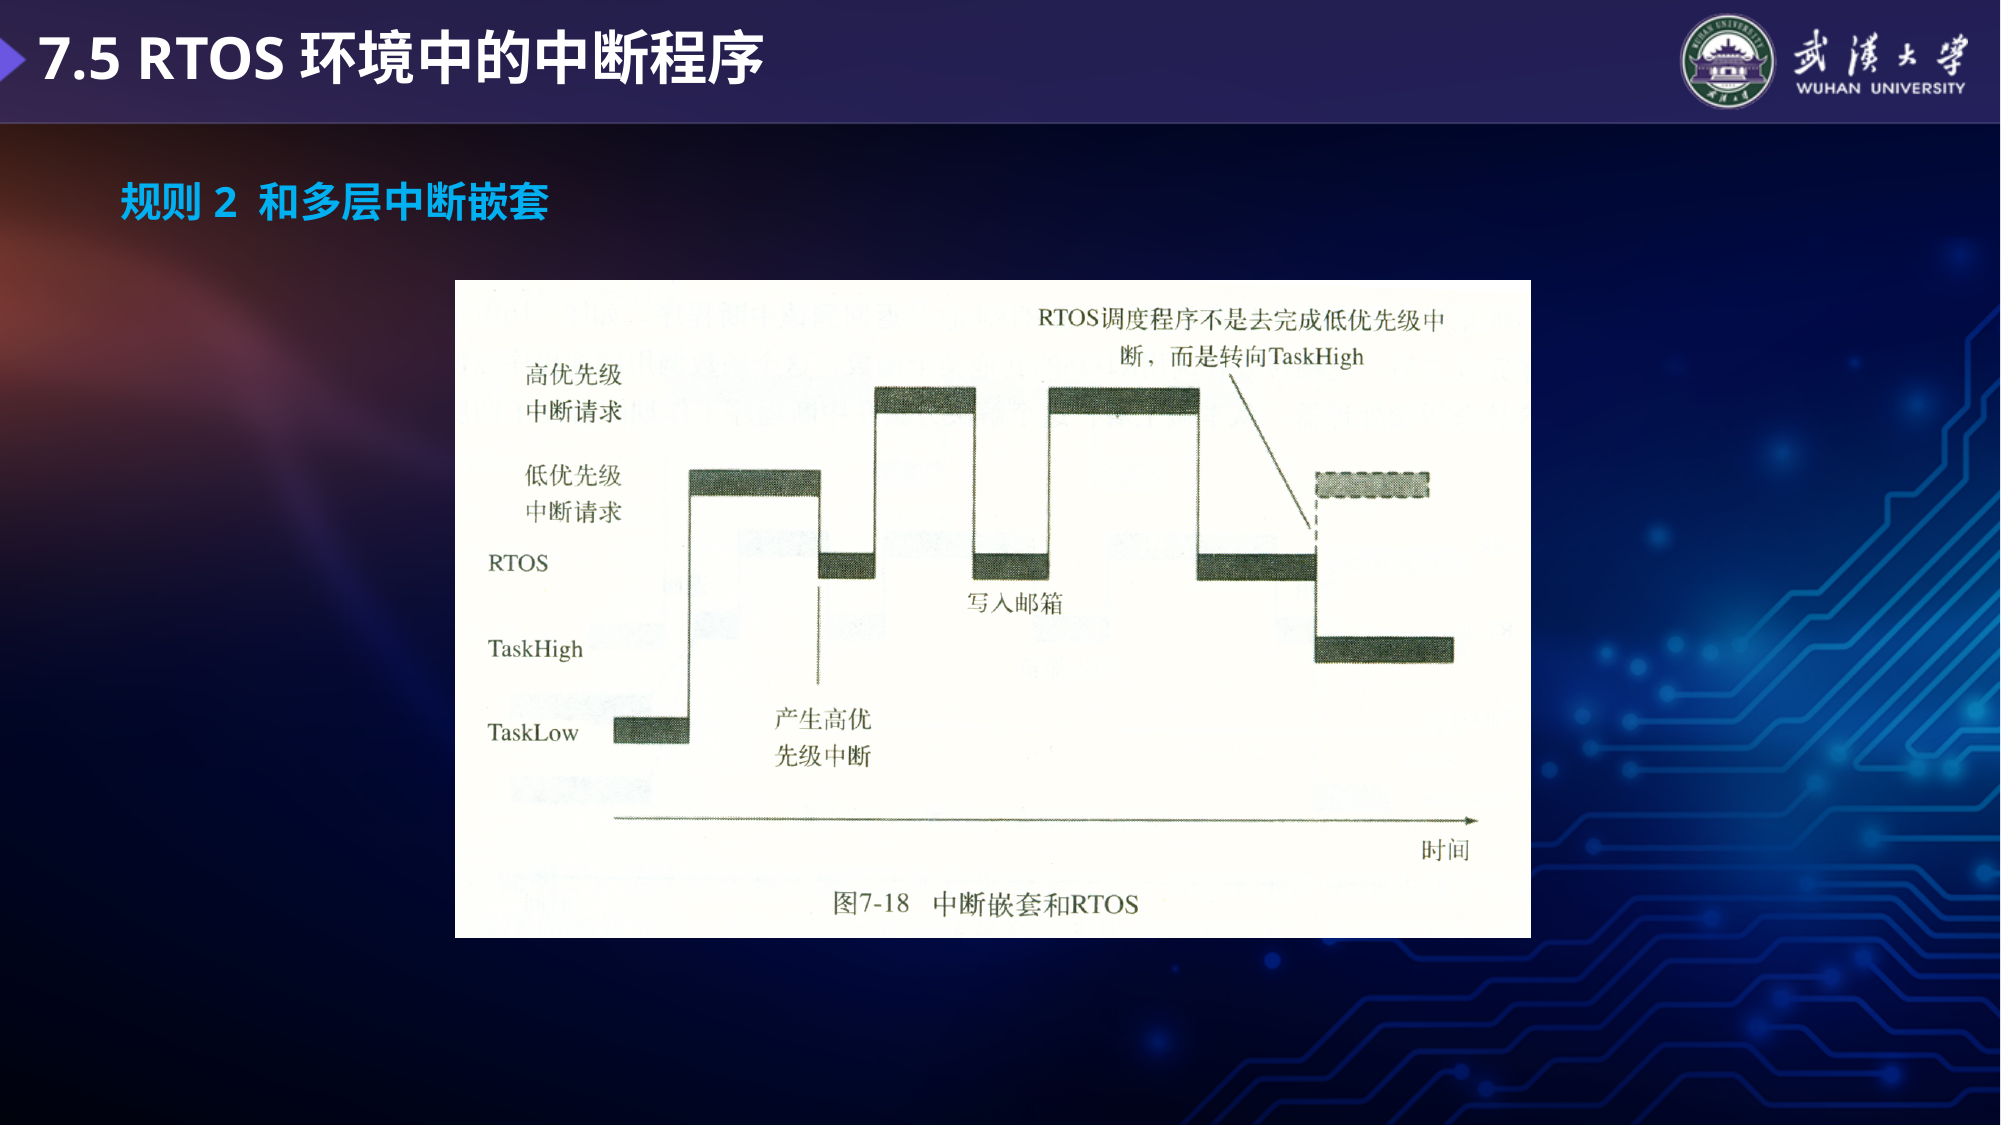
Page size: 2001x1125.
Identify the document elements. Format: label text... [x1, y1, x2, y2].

title 7.5 RTOS环境中的中断程序 [23, 0, 1364, 122]
text_box 规则2 和多层中断嵌套 [105, 168, 1881, 233]
picture [0, 0, 2001, 1125]
